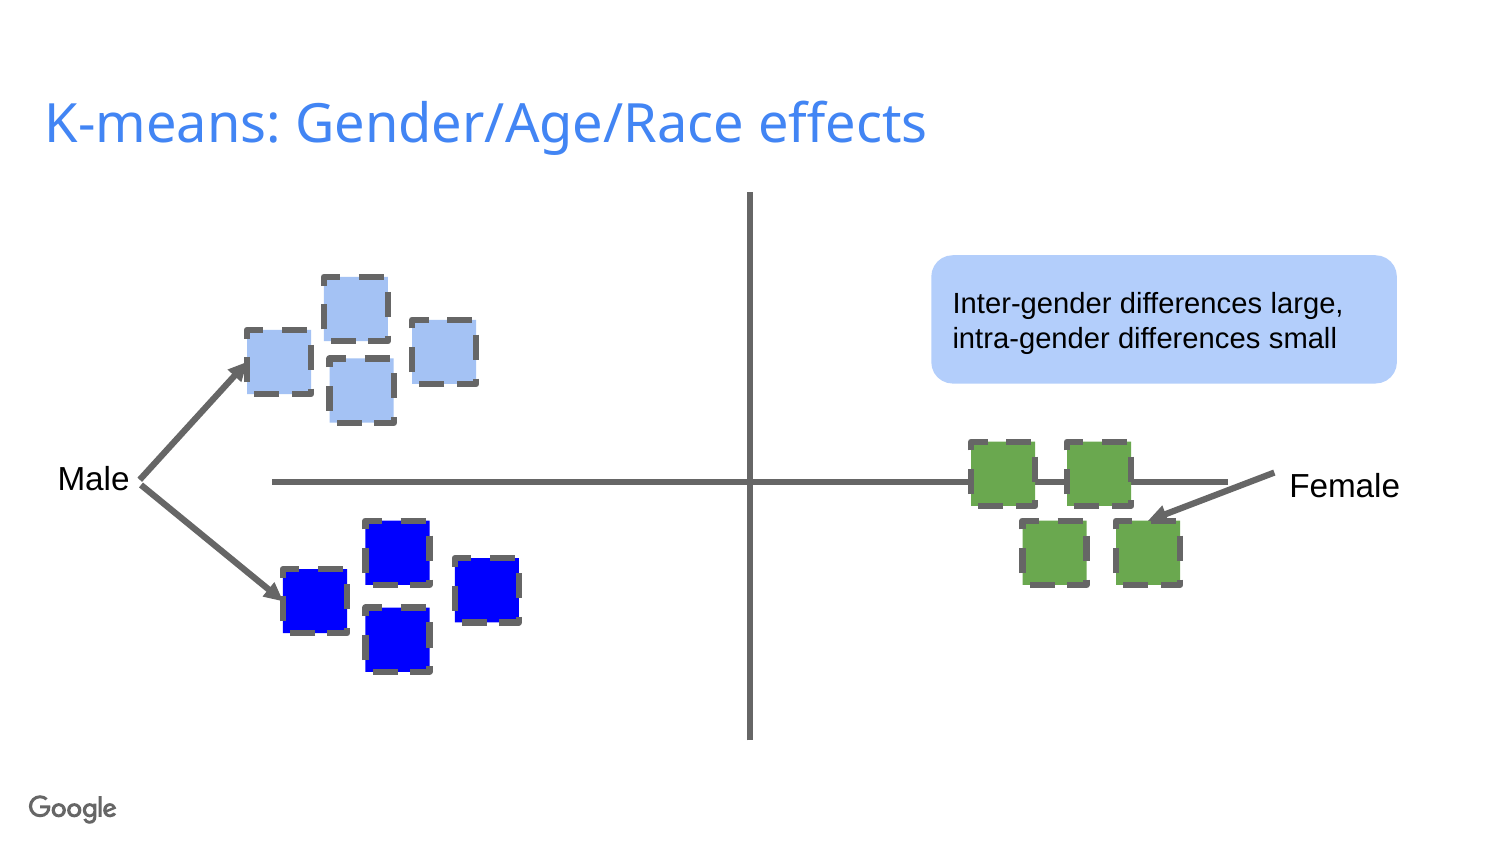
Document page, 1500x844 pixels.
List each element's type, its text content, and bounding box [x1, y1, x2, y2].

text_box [1147, 472, 1275, 522]
text_box [282, 569, 348, 634]
text_box [247, 329, 312, 395]
text_box [365, 607, 430, 672]
text_box [971, 441, 1036, 481]
text_box [329, 358, 394, 423]
text_box [1116, 520, 1181, 585]
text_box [139, 361, 248, 480]
title K-means: Gender/Age/Race effects [29, 73, 1471, 168]
text_box [365, 520, 430, 585]
text_box [1067, 490, 1132, 506]
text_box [140, 484, 284, 602]
text_box [412, 319, 477, 384]
text_box Female [1274, 448, 1419, 497]
text_box Male [42, 442, 136, 490]
text_box [971, 490, 1036, 506]
text_box [1067, 441, 1132, 481]
text_box Inter-gender differences large, intra-gender differences small [931, 255, 1397, 384]
text_box [1022, 520, 1087, 585]
text_box [454, 558, 519, 623]
text_box [323, 276, 388, 342]
